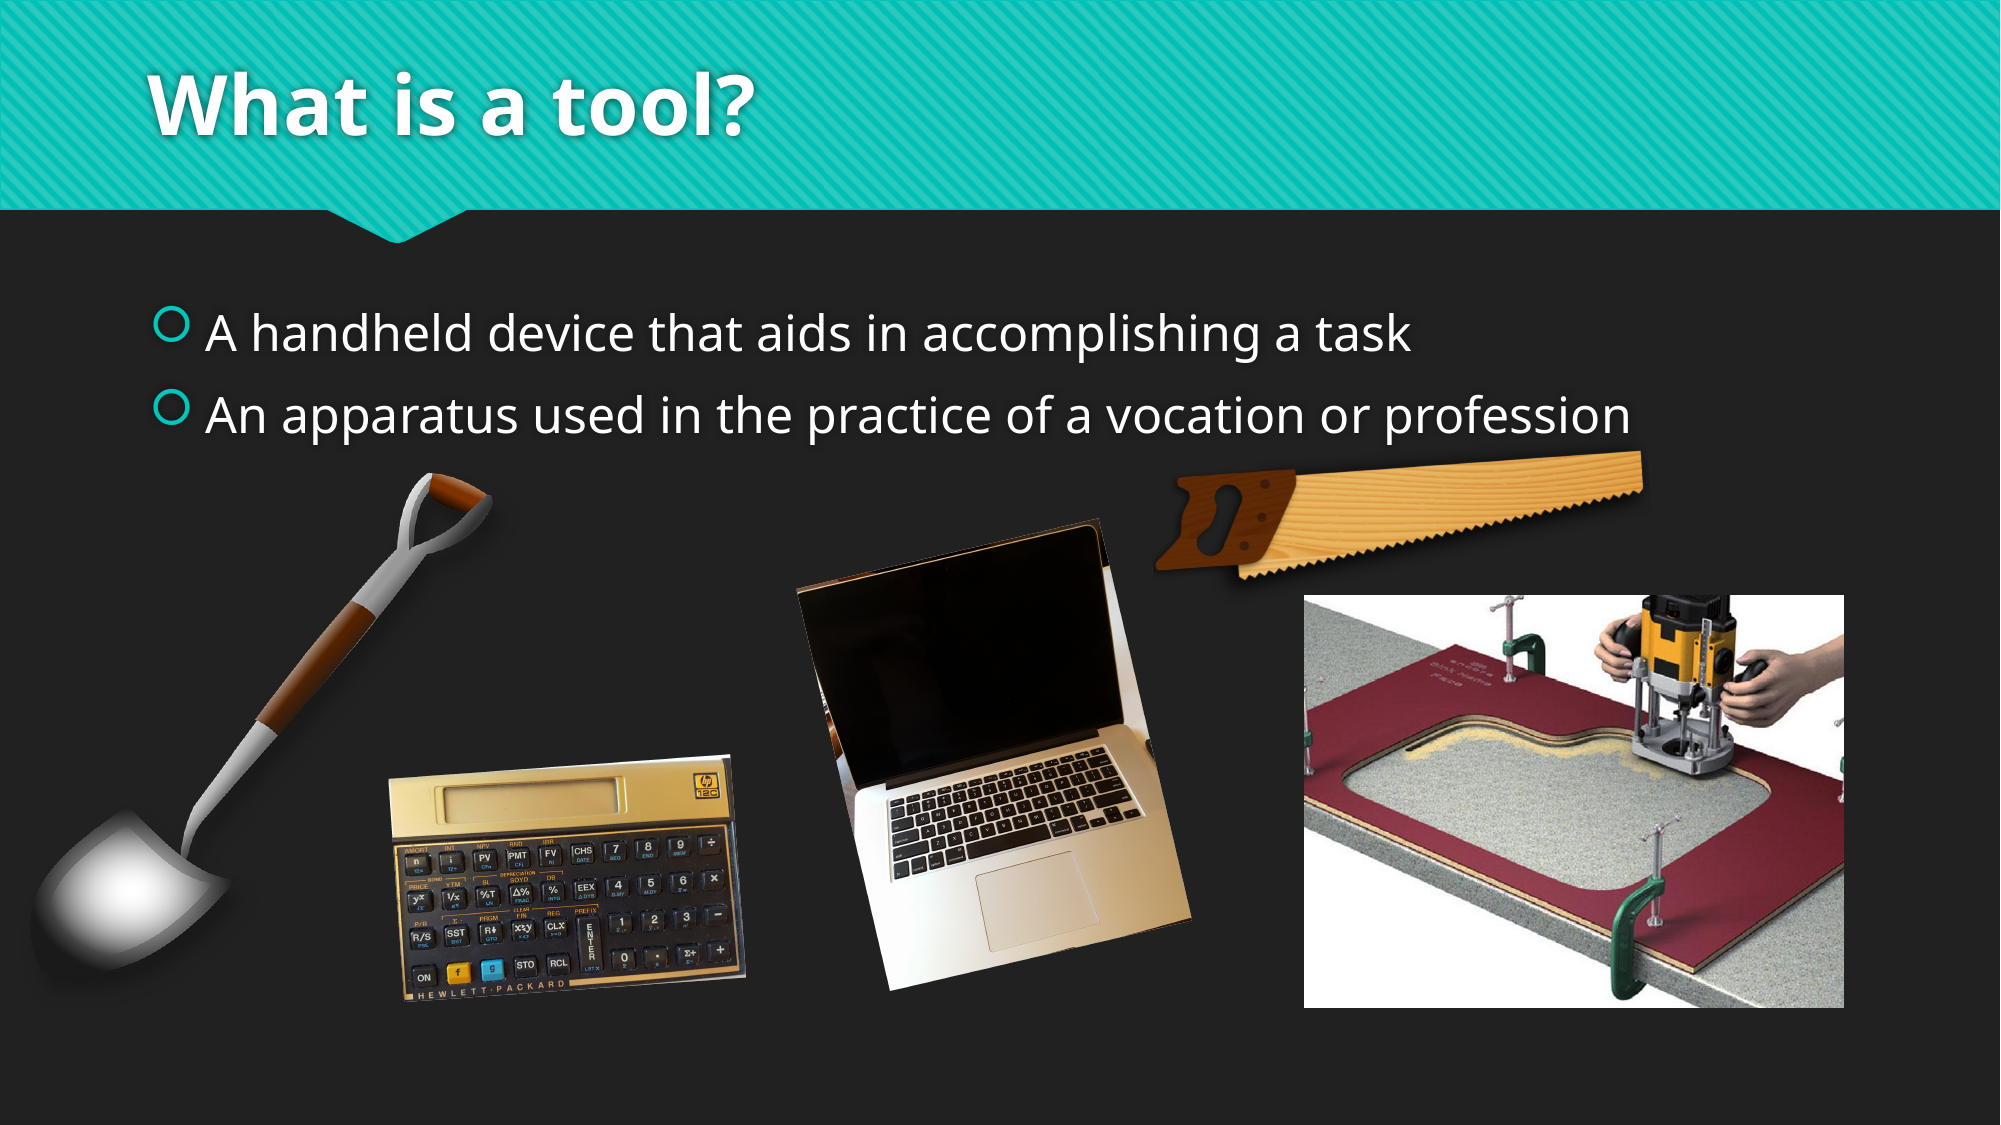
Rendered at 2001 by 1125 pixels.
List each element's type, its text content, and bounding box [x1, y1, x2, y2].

list A handheld device that aids in accomplishing a task An apparatus used in the practice of a vocation or profession [134, 262, 1866, 482]
picture [797, 382, 1844, 1009]
title What is a tool? [132, 0, 1868, 205]
picture [21, 470, 746, 1009]
